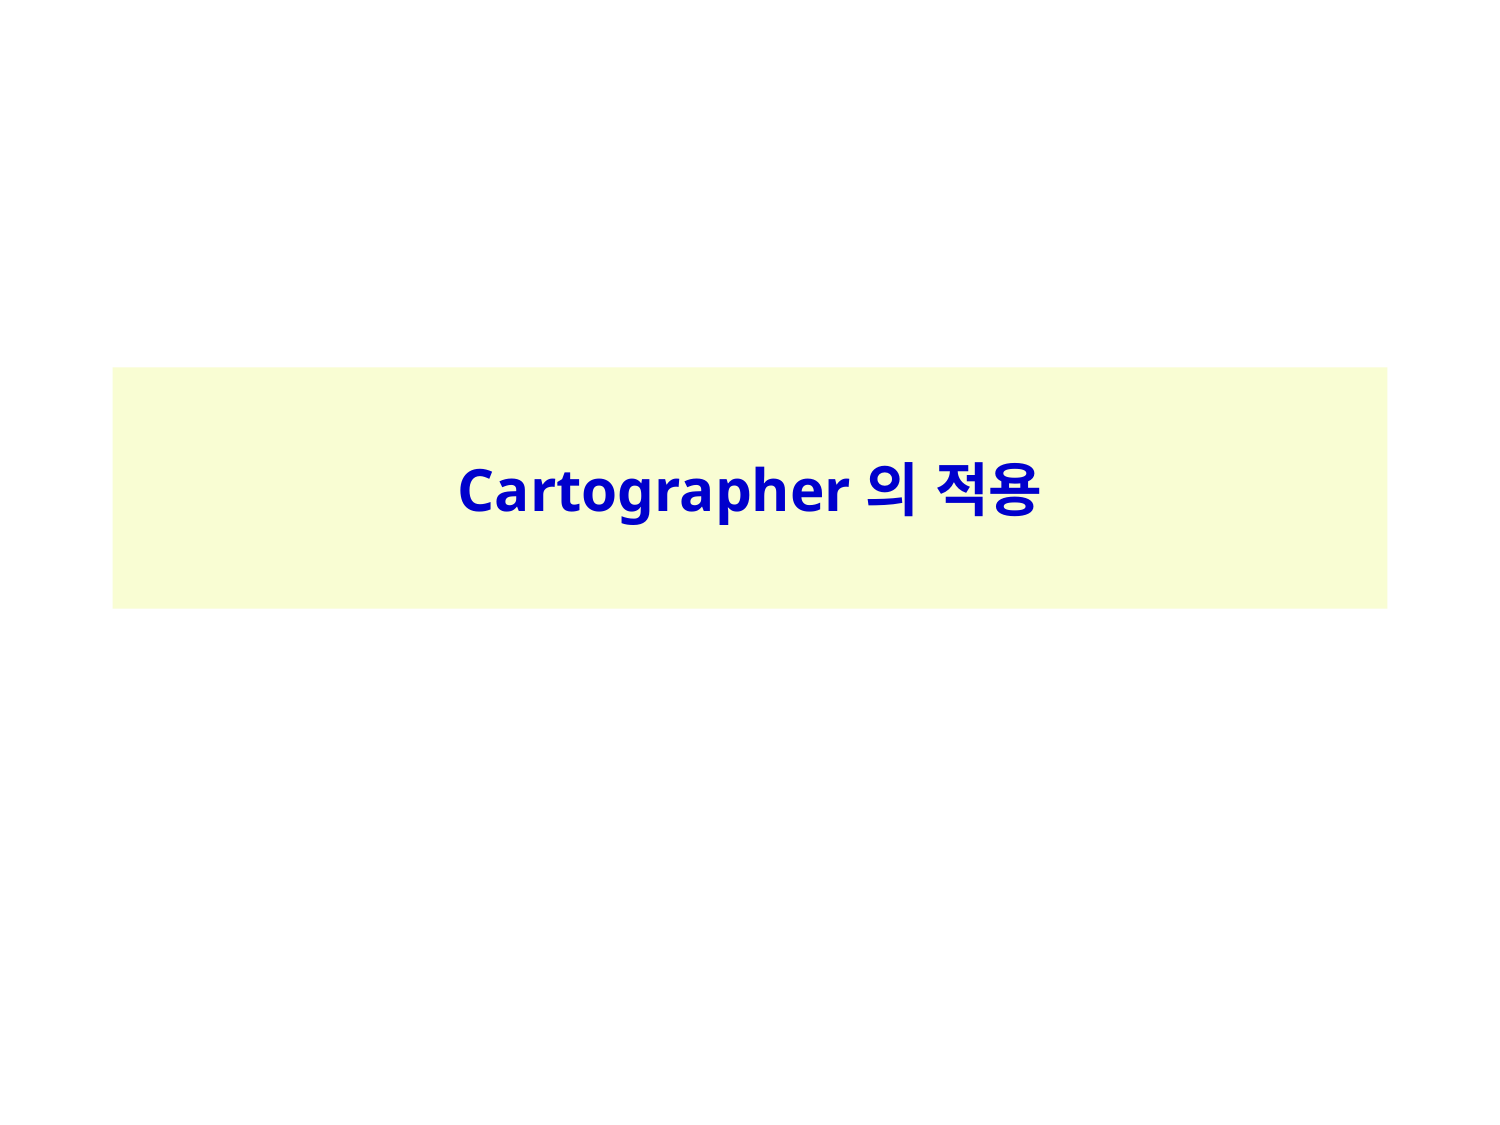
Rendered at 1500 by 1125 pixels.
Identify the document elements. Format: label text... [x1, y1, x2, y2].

title Cartographer의 적용 [112, 367, 1388, 609]
